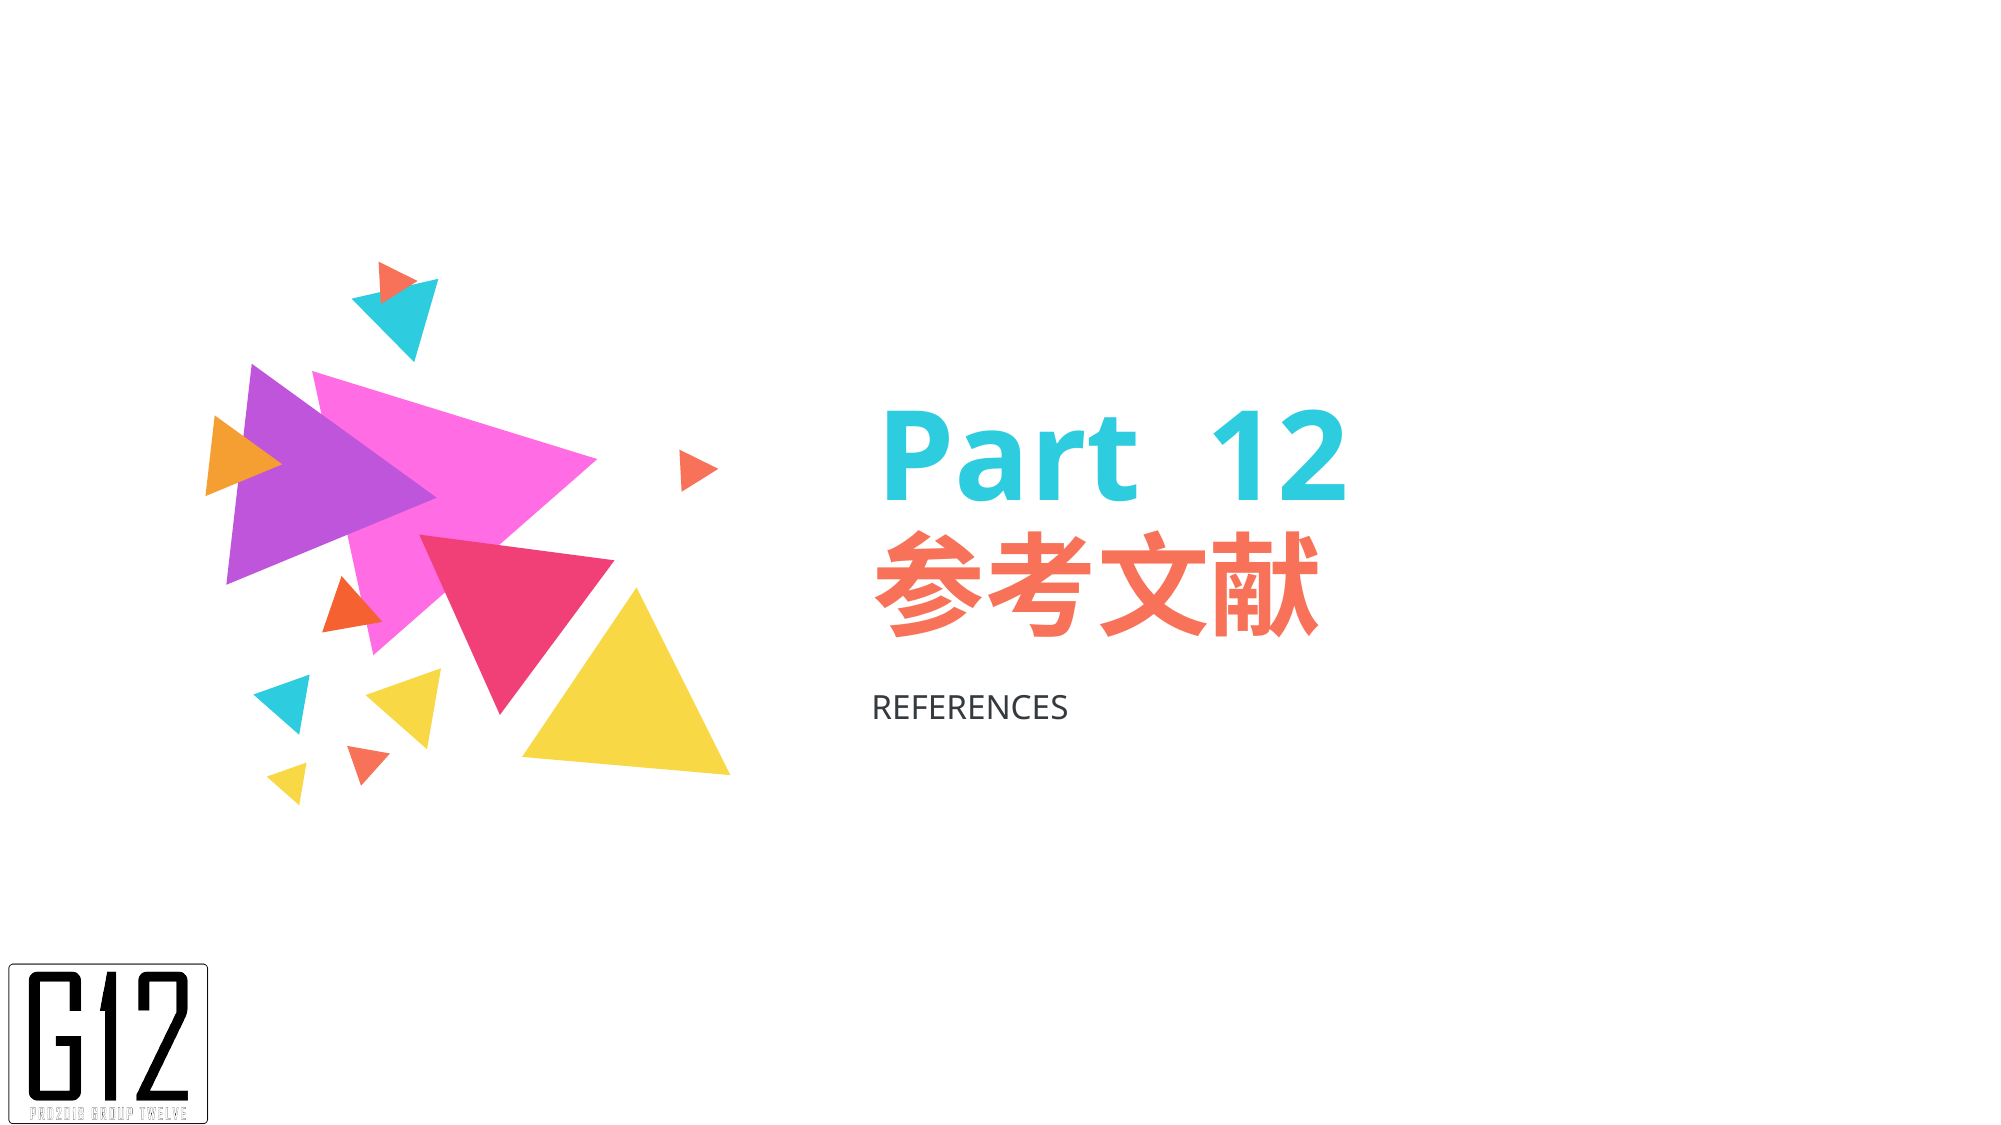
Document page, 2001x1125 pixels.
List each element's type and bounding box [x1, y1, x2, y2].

text_box [310, 369, 600, 658]
text_box [264, 760, 308, 808]
text_box [320, 574, 385, 634]
text_box [417, 533, 617, 717]
text_box [520, 585, 733, 777]
text_box [363, 666, 443, 752]
text_box [251, 672, 312, 737]
text_box [856, 368, 1919, 735]
text_box [377, 259, 420, 306]
text_box [678, 447, 721, 494]
text_box [225, 361, 439, 587]
text_box [349, 277, 440, 365]
text_box [204, 413, 285, 498]
picture [3, 942, 214, 1125]
text_box [345, 744, 392, 788]
